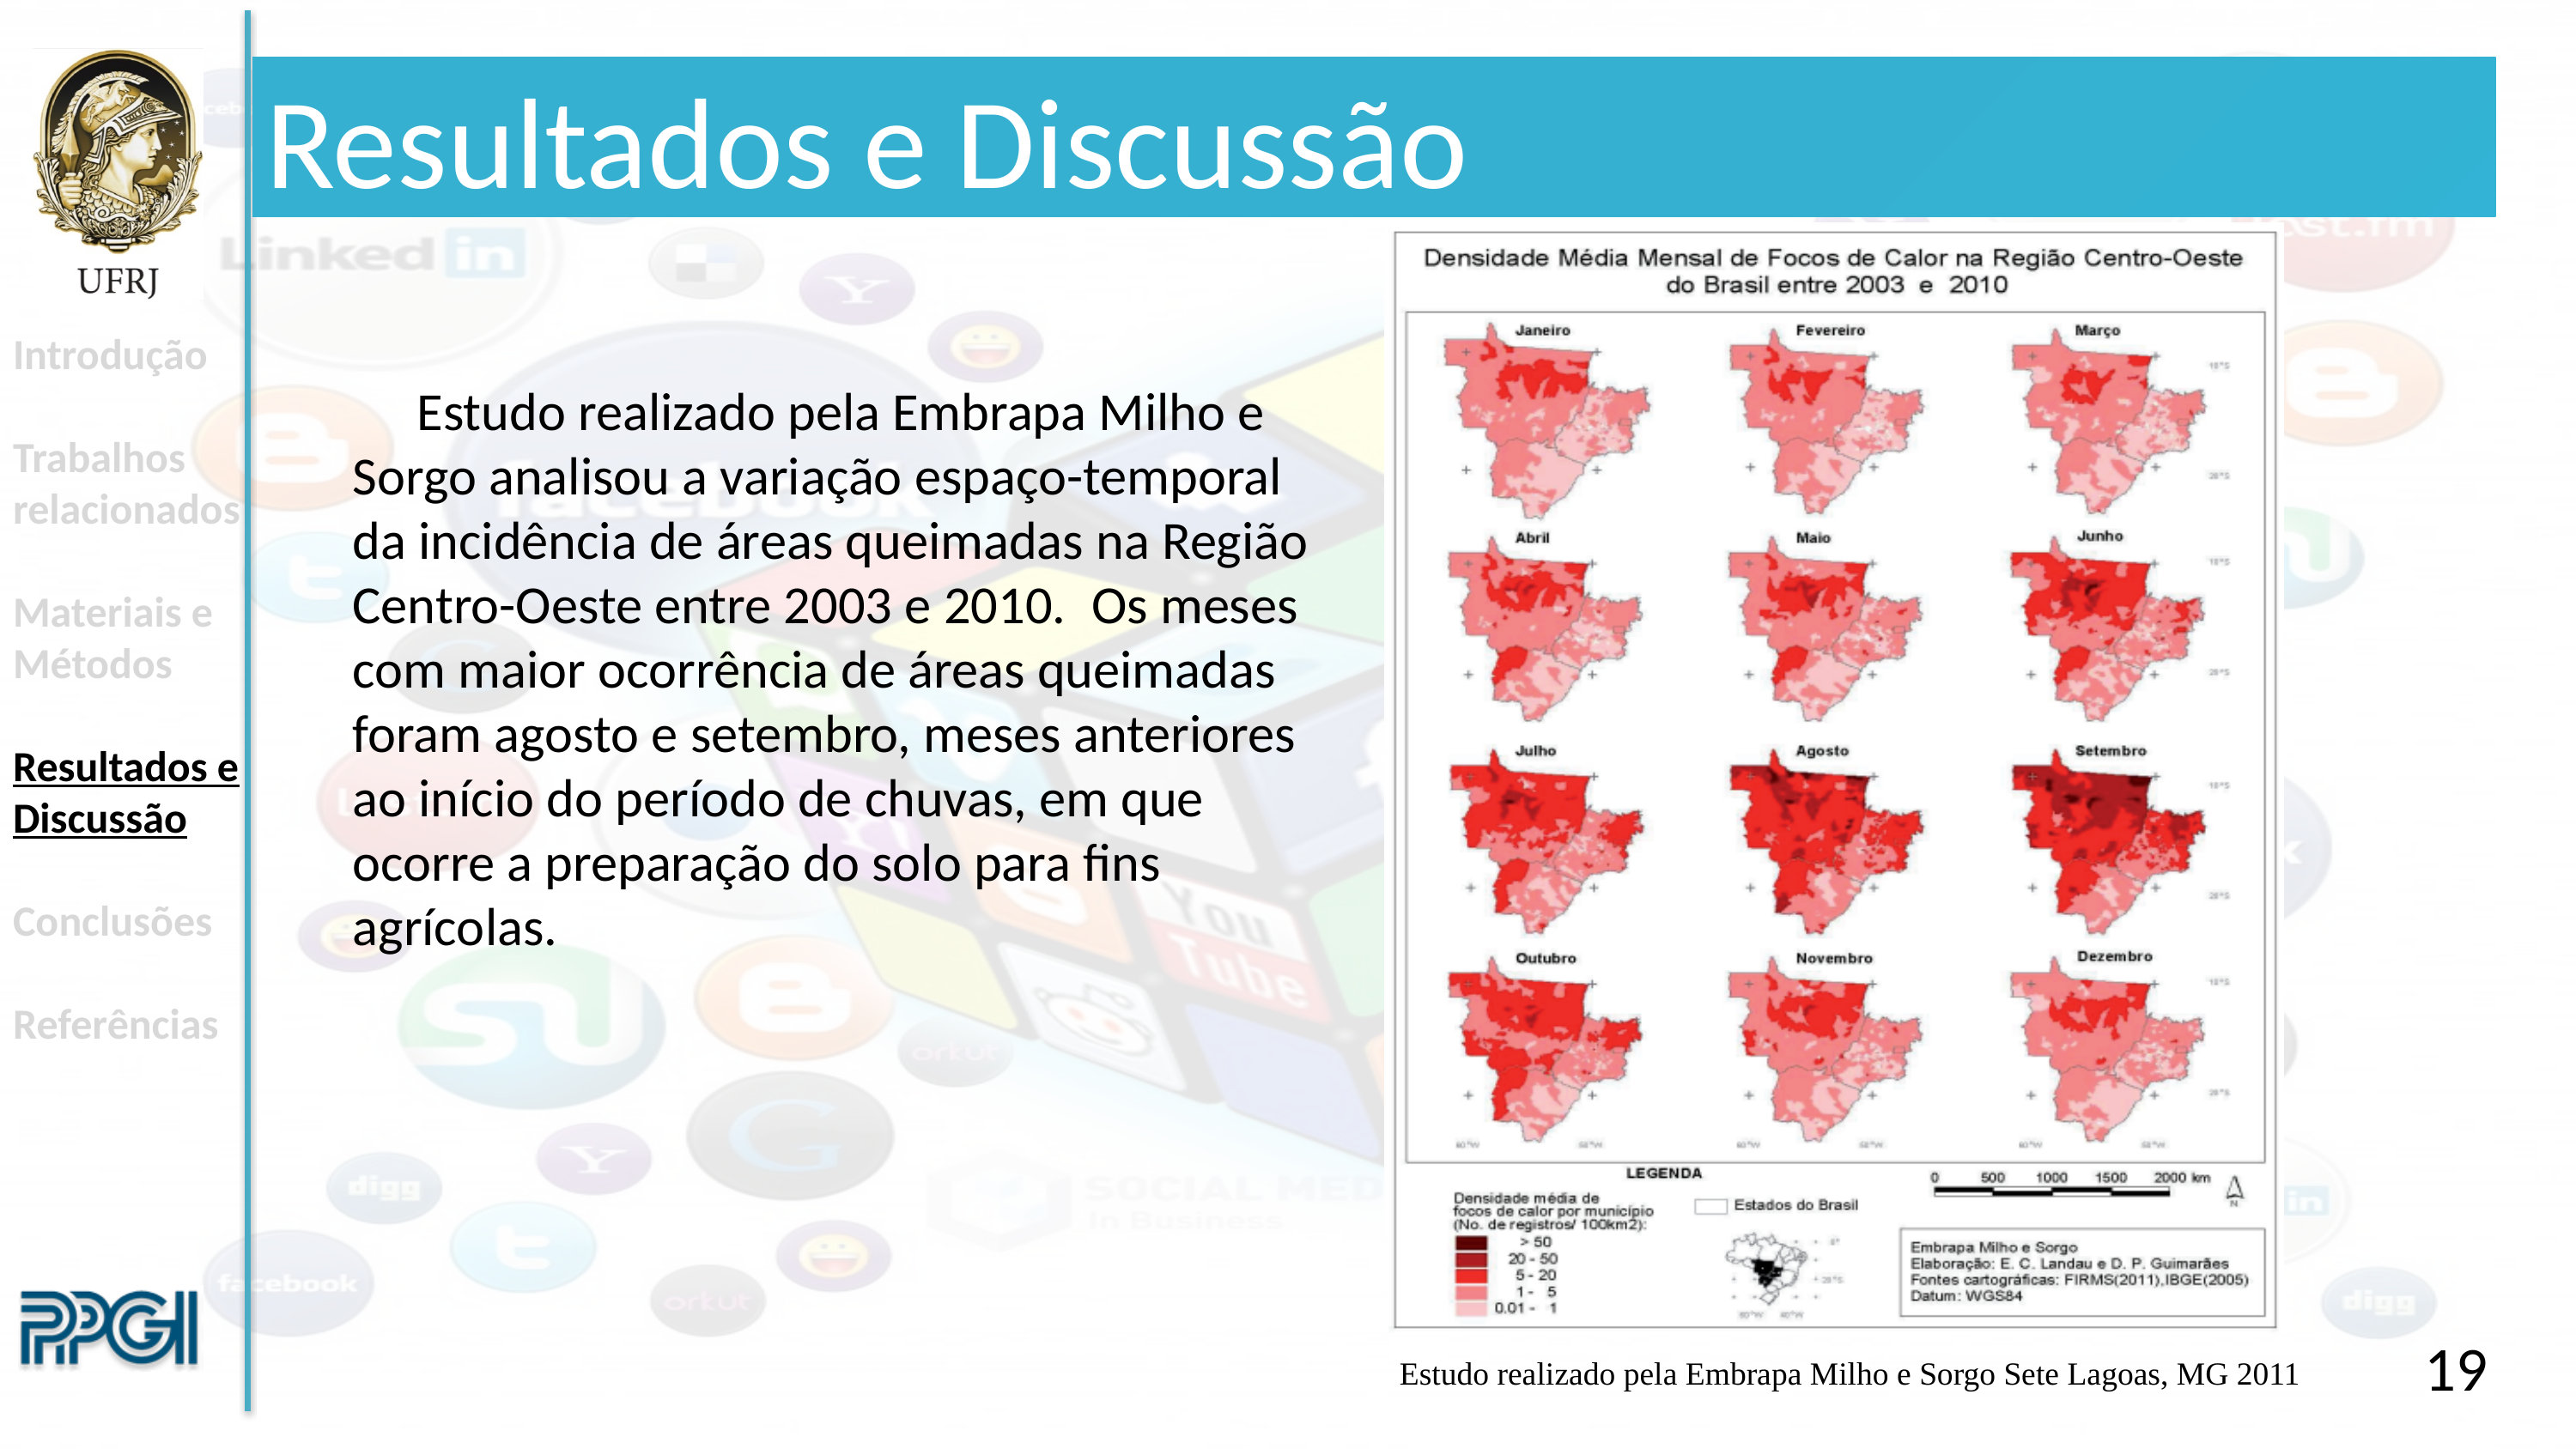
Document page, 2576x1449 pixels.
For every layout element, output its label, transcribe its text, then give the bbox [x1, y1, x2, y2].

picture [32, 48, 204, 300]
text_box Estudo realizado pela Embrapa Milho e Sorgo Sete Lagoas, MG 2011 [1384, 1340, 2317, 1405]
picture [17, 1285, 204, 1372]
text_box Resultados e Discussão [254, 57, 2496, 217]
text_box Estudo realizado pela Embrapa Milho e Sorgo analisou a variação espaço-temporal da incidência de áreas queimadas na Região Centro-Oeste entre 2003 e 2010. Os meses com maior ocorrência de áreas queimadas foram agosto e setembro, meses anteriores ao início do período de chuvas, em que ocorre a preparação do solo para fins agrícolas. [339, 364, 1363, 969]
text_box Introdução Trabalhos relacionados Materiais e Métodos Resultados e Discussão Conclusões Referências [0, 320, 244, 1055]
slide_number 19 [2317, 1340, 2501, 1392]
picture [1383, 222, 2284, 1335]
